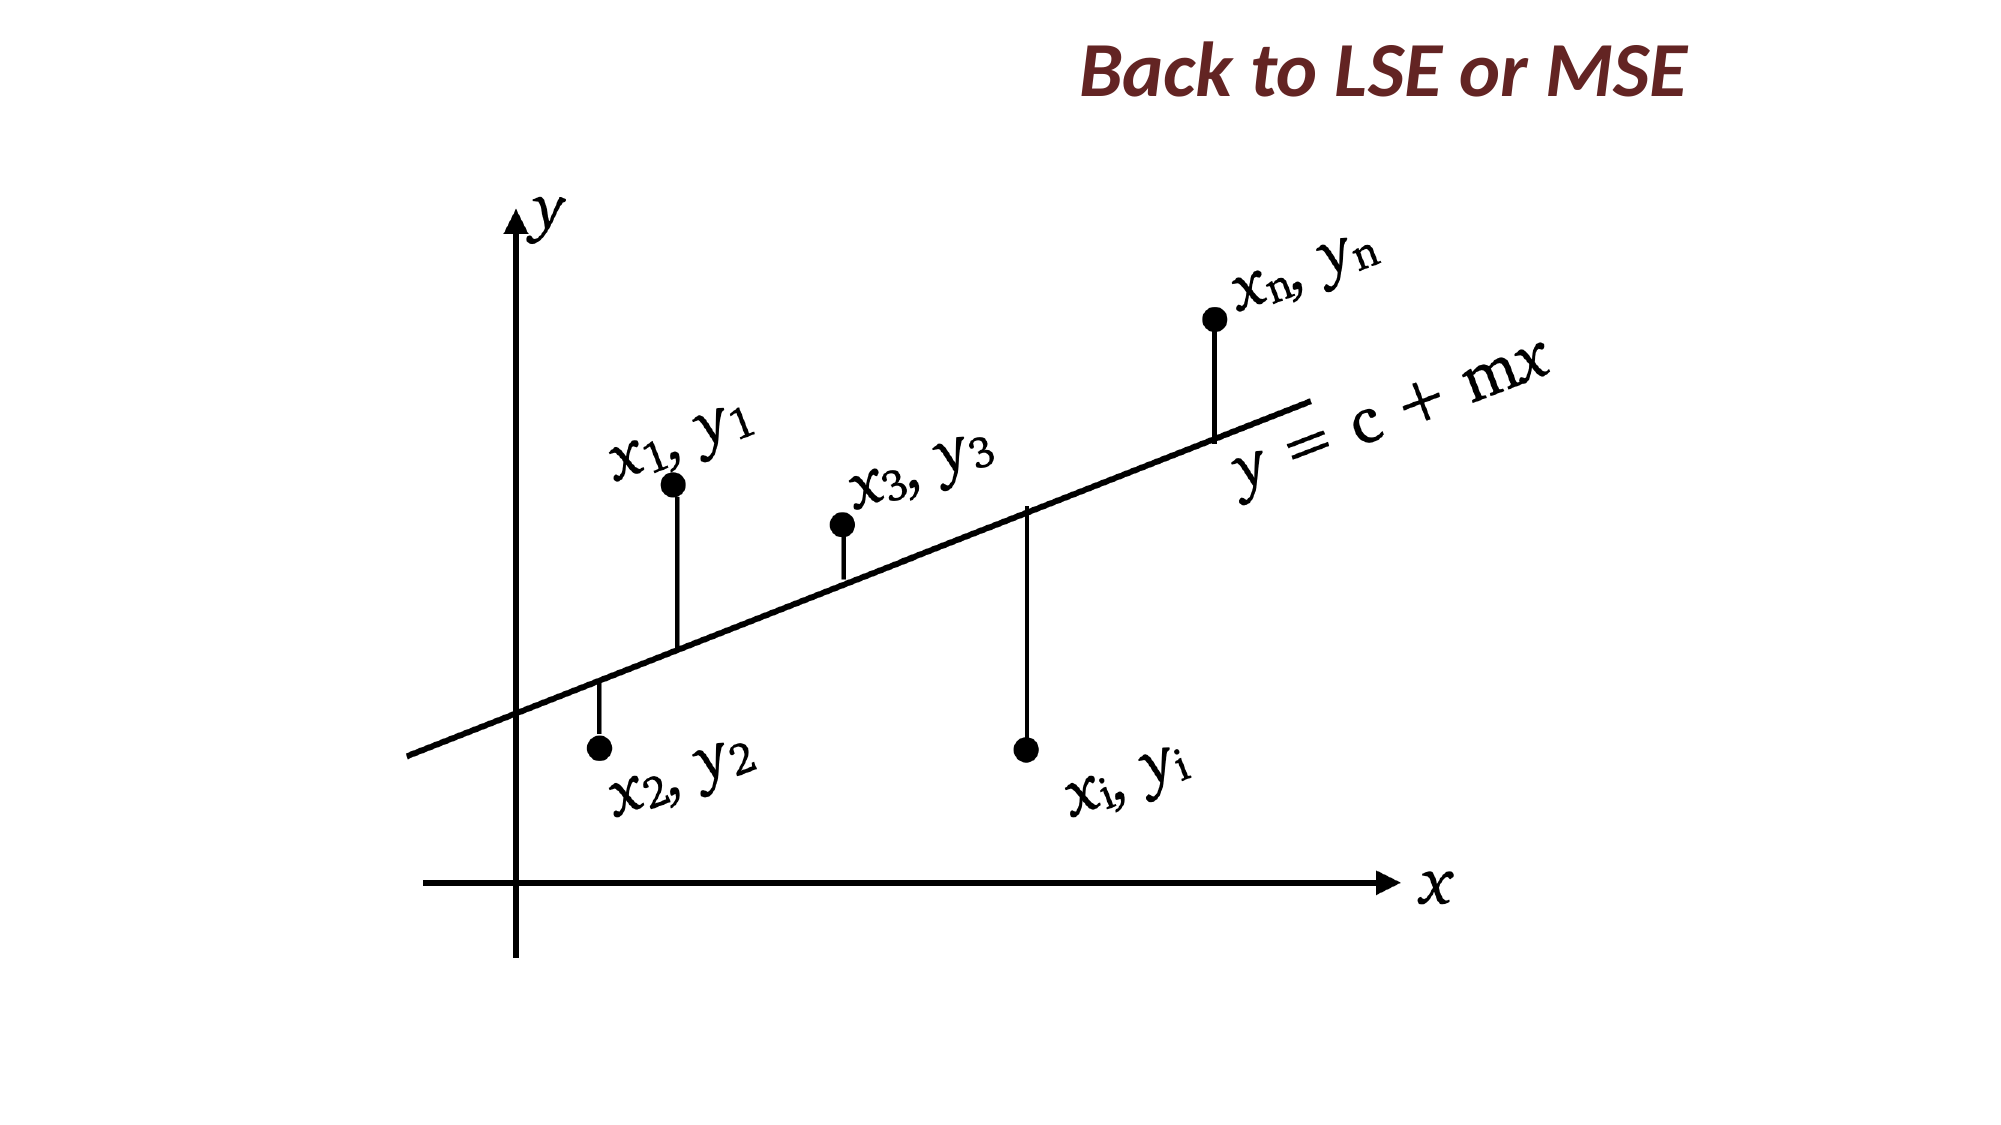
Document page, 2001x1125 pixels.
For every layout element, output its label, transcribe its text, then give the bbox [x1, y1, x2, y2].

text_box Back to LSE or MSE [1059, 9, 1767, 123]
picture [402, 157, 1570, 960]
